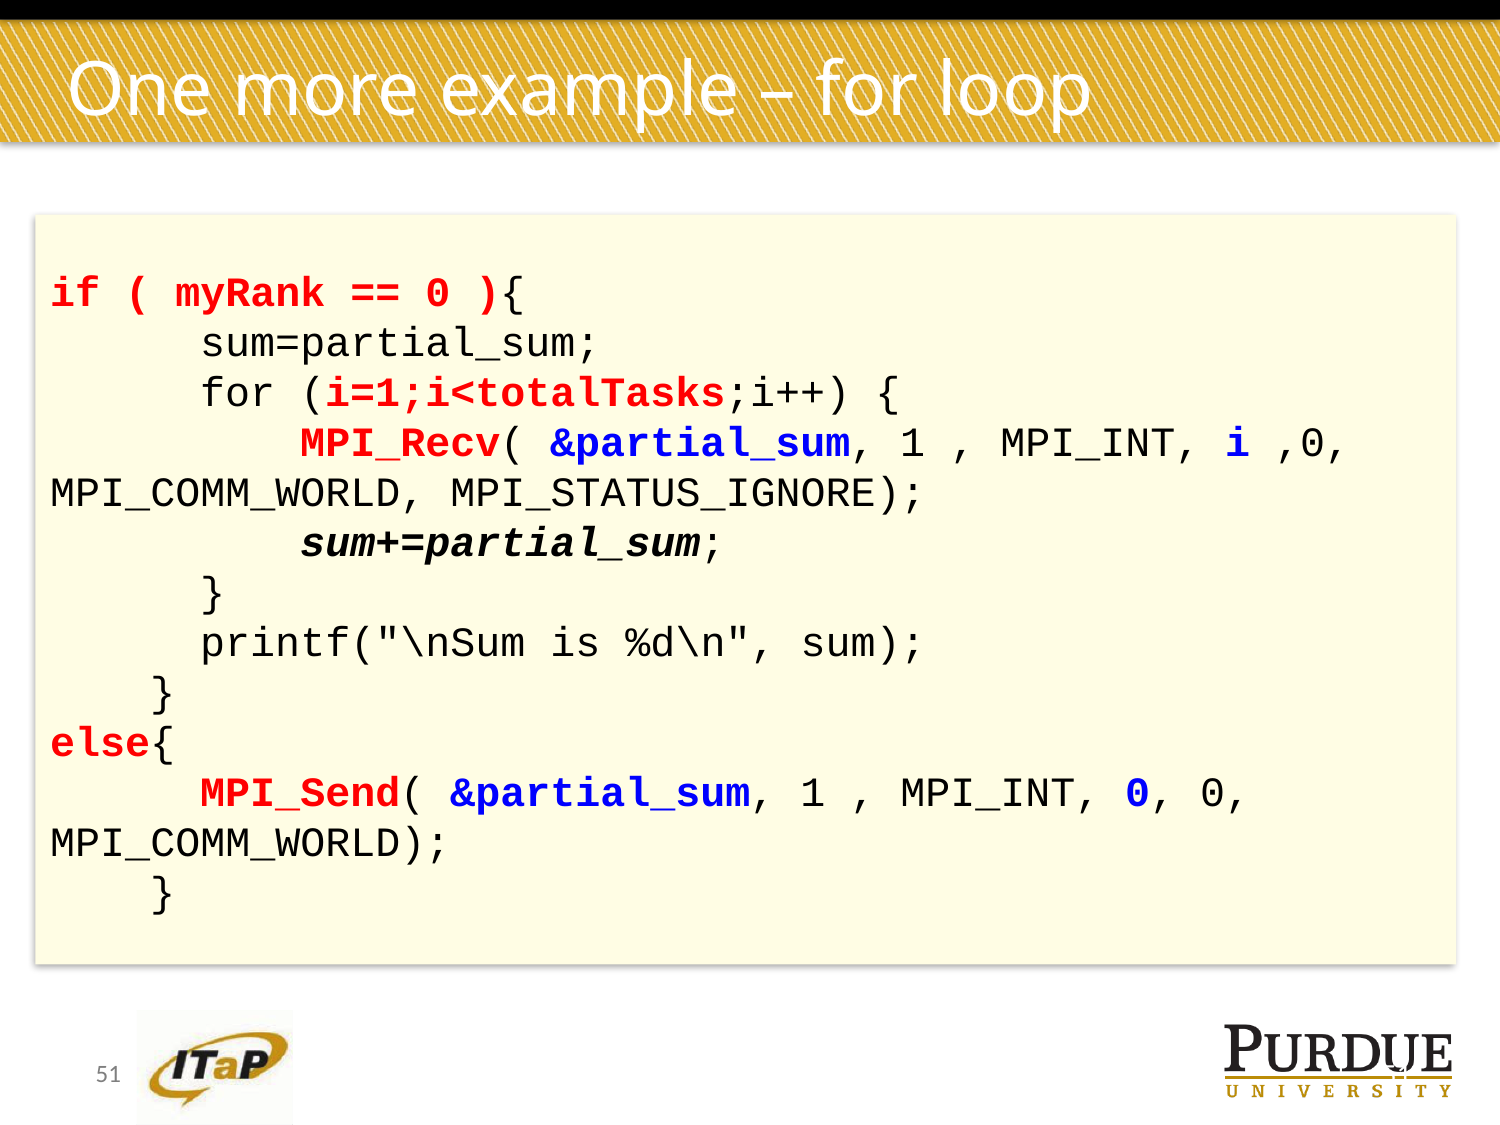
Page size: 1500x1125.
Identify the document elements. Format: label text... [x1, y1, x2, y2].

slide_number 51 [75, 1042, 137, 1103]
text_box One more example – for loop [51, 28, 1324, 143]
text_box 51 [1076, 1042, 1427, 1103]
text_box if ( myRank == 0 ){ sum=partial_sum; for (i=1;i<totalTasks;i++) { MPI_Recv( &partial_sum, 1 , MPI_INT, i ,0, MPI_COMM_WORLD, MPI_STATUS_IGNORE); sum+=partial_sum; } printf("\nSum is %d\n", sum); } else{ MPI_Send( &partial_sum, 1 , MPI_INT, 0, 0, MPI_COMM_WORLD); } [35, 214, 1457, 965]
picture [136, 1010, 293, 1125]
